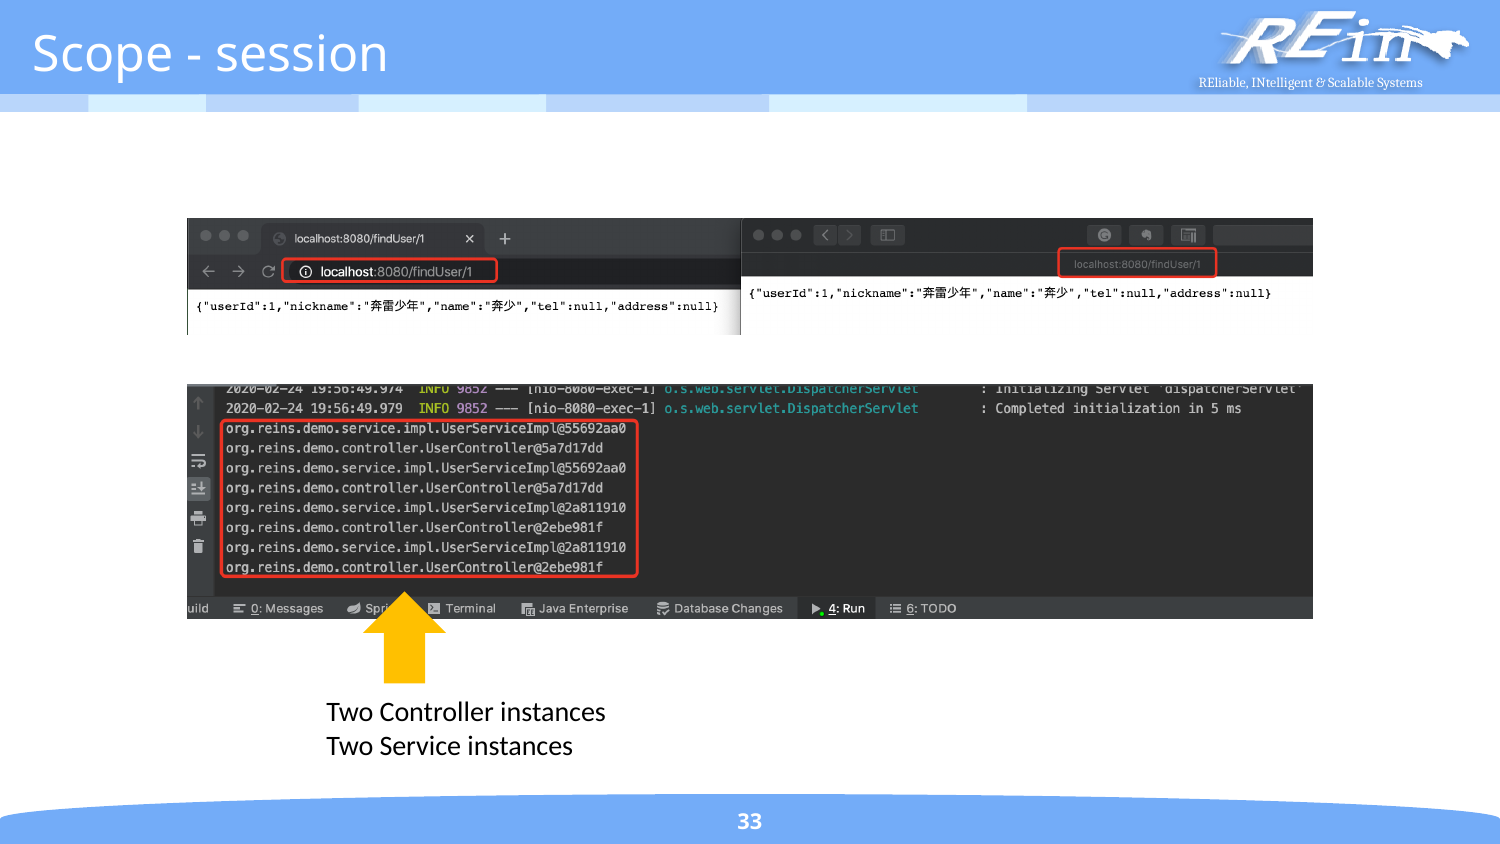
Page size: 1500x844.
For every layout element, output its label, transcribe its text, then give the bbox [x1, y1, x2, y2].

text_box [363, 627, 446, 684]
slide_number 33 [667, 802, 833, 842]
text_box Two Controller instances Two Service instances [311, 686, 626, 769]
picture [187, 384, 1314, 620]
title Scope - session [17, 17, 1136, 86]
picture [187, 217, 1313, 335]
